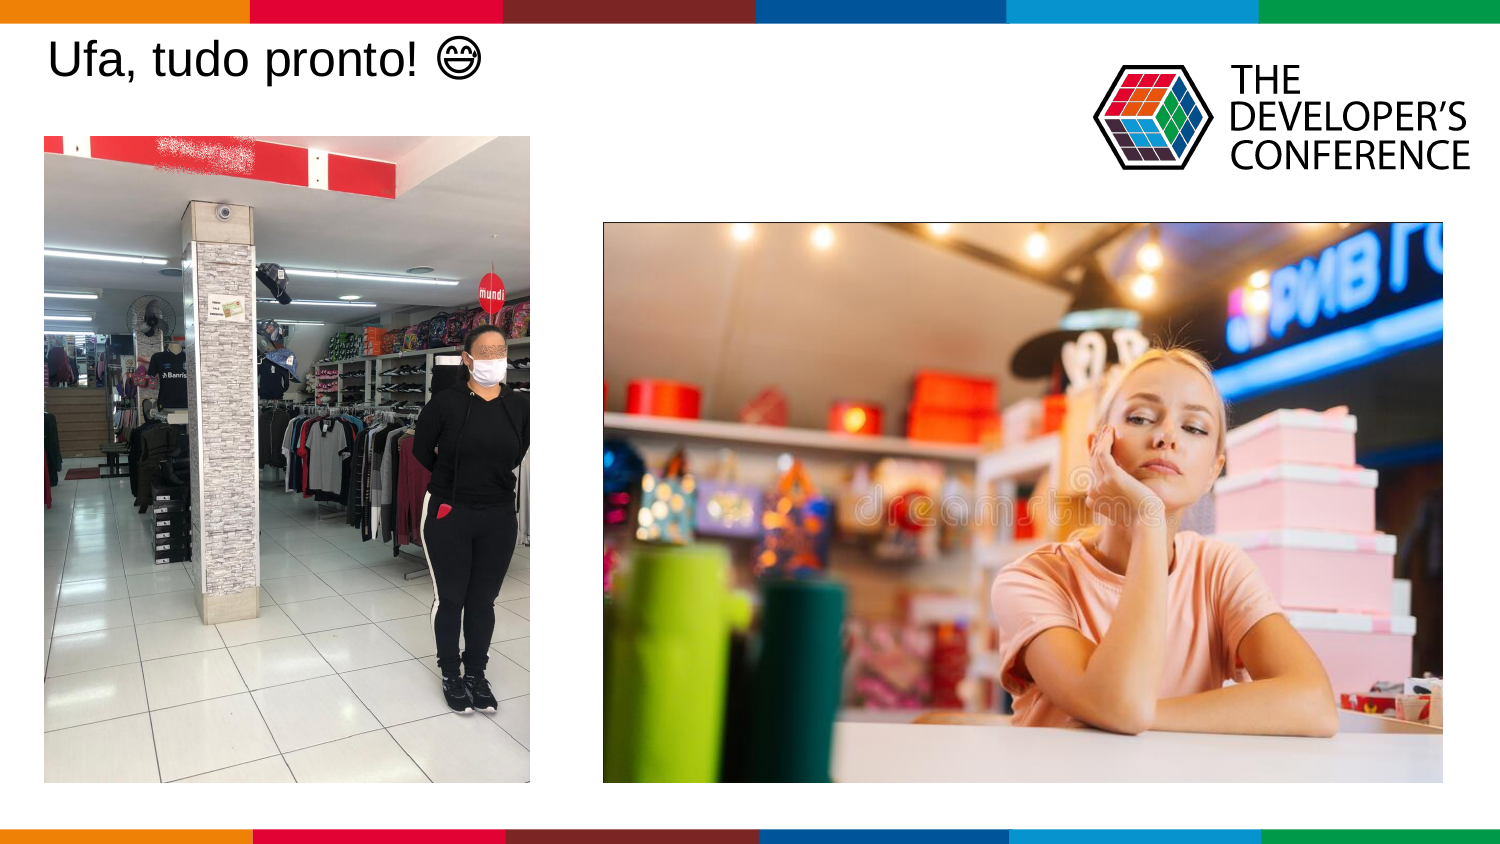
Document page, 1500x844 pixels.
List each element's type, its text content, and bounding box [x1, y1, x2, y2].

picture [1075, 47, 1486, 186]
picture [44, 136, 530, 783]
title Ufa, tudo pronto! 😅 [32, 11, 1430, 110]
picture [603, 222, 1443, 783]
